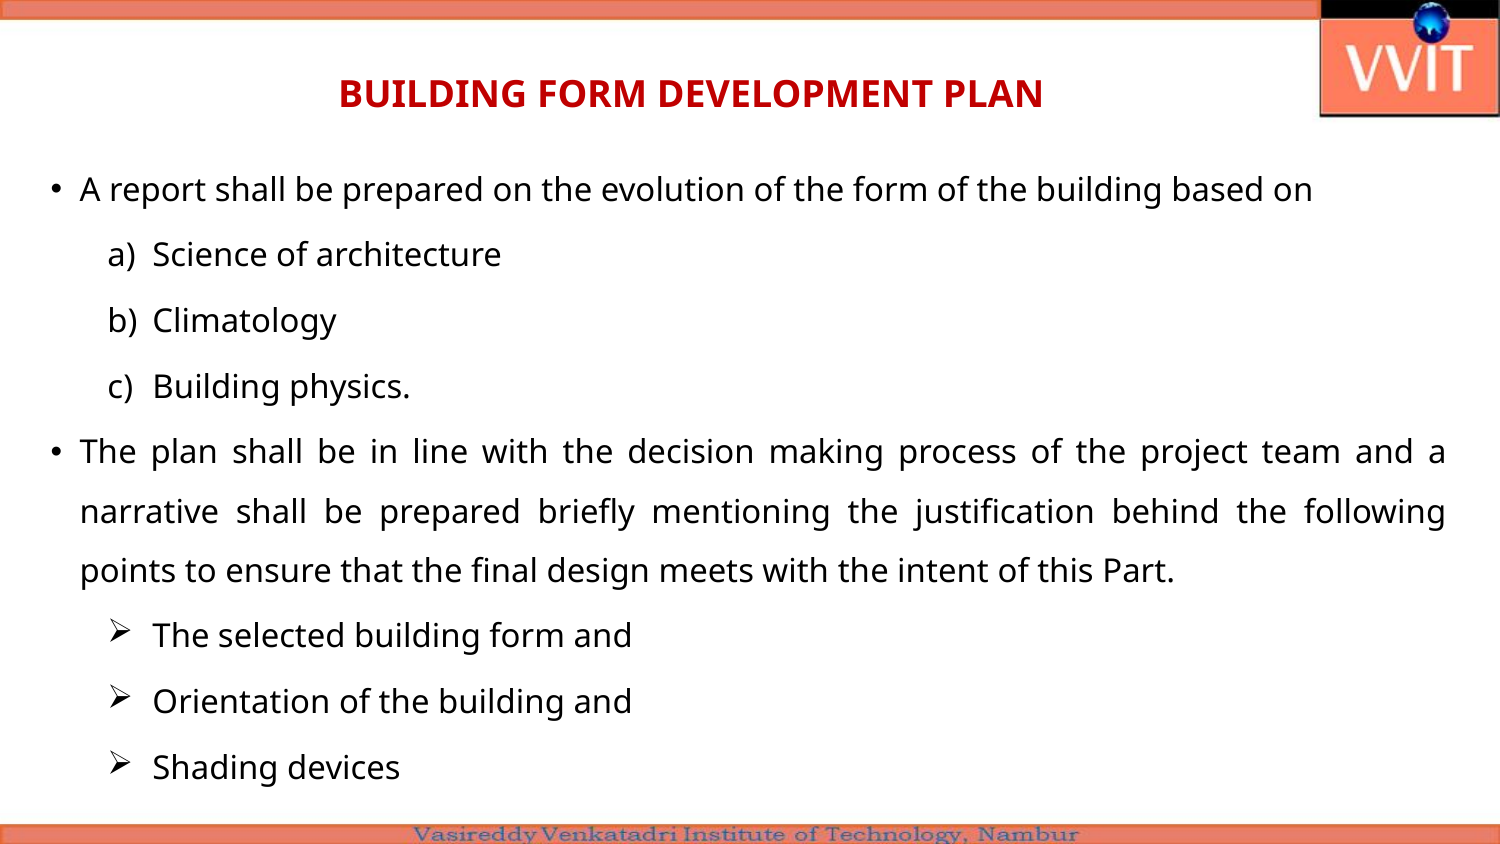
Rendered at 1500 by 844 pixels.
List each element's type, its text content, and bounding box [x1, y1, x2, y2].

picture [0, 0, 1500, 844]
title BUILDING FORM DEVELOPMENT PLAN [82, 43, 1301, 140]
list A report shall be prepared on the evolution of the form of the building based on Science of architecture Climatology Building physics. The plan shall be in line with the decision making process of the project team and a narrative shall be prepared briefly mentioning the justification behind the following points to ensure that the final design meets with the intent of this Part. The selected building form and Orientation of the building and Shading devices [35, 140, 1465, 797]
